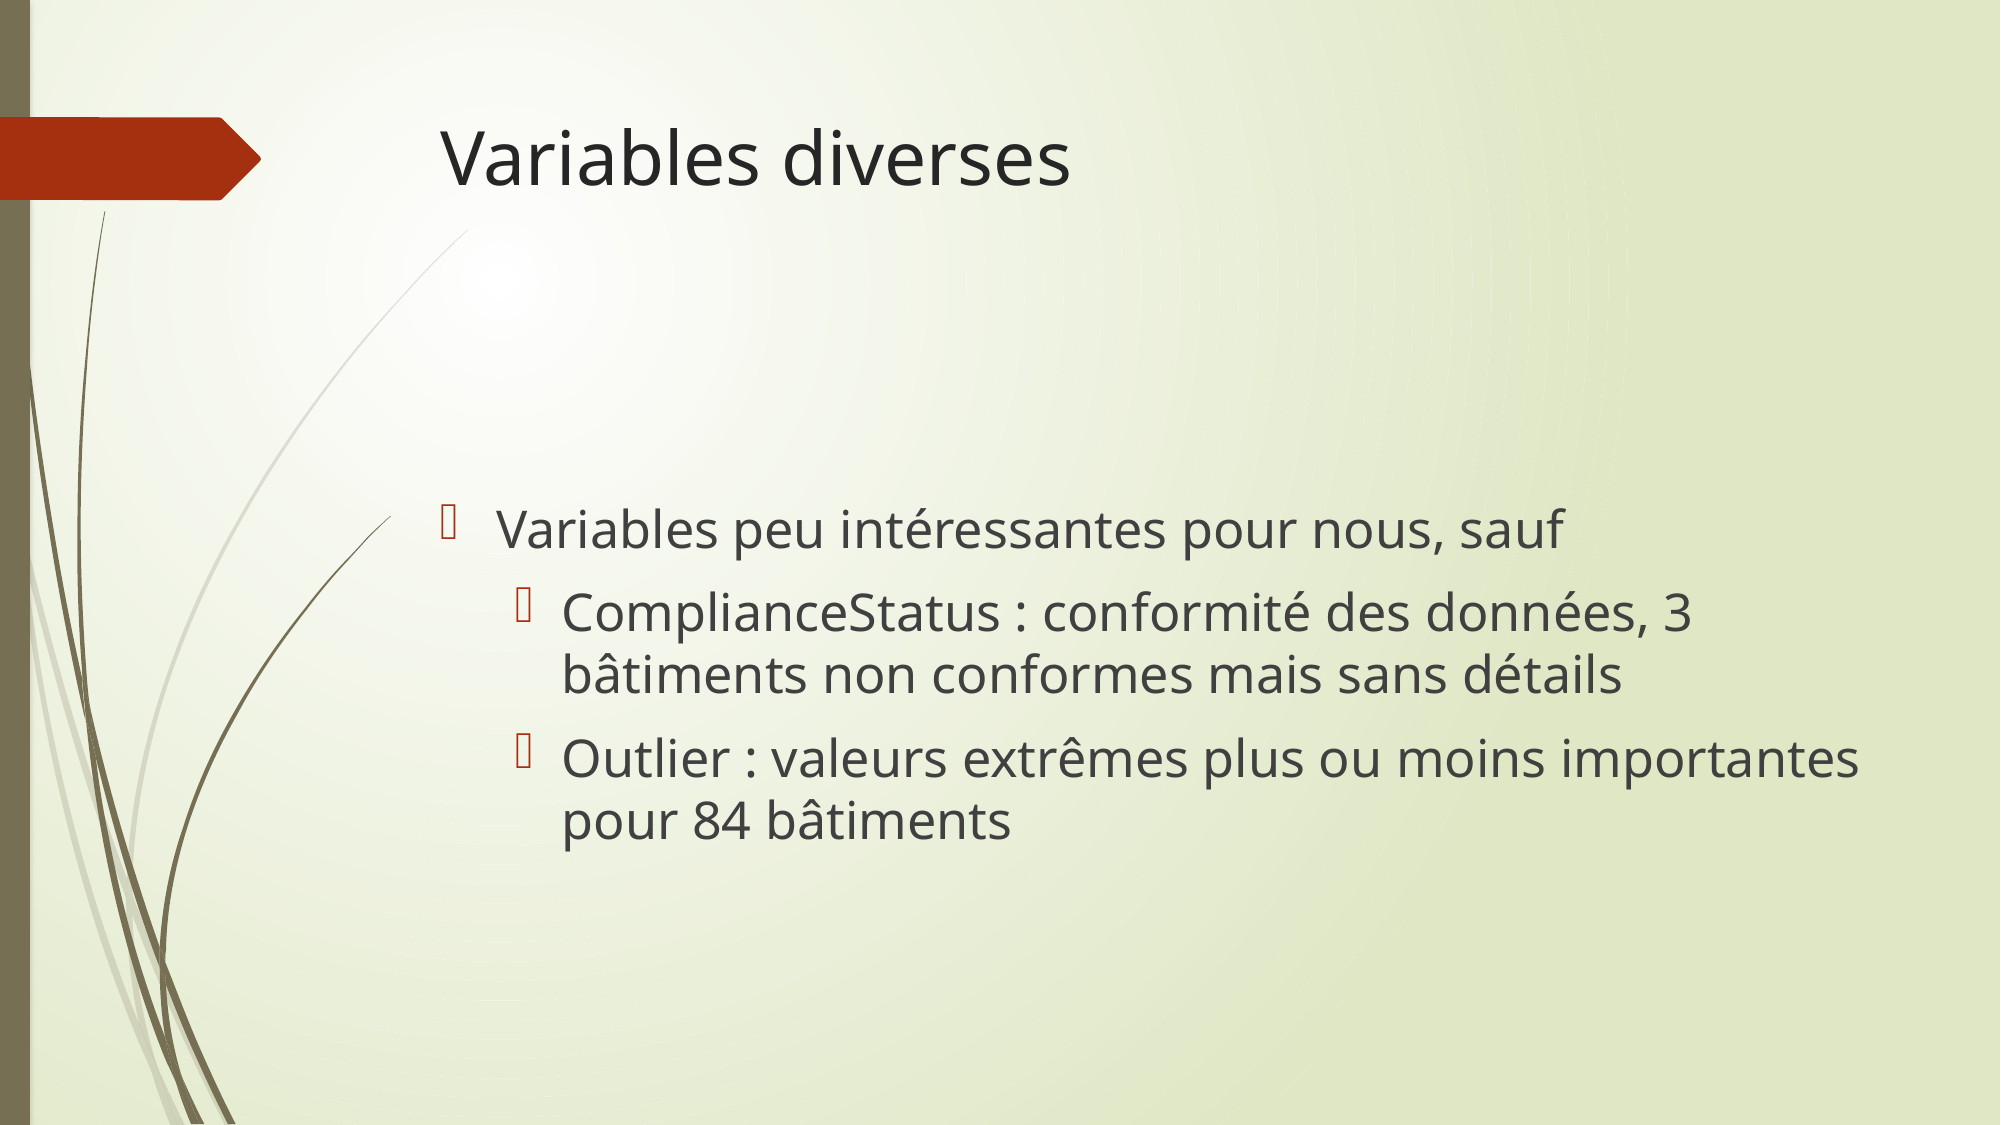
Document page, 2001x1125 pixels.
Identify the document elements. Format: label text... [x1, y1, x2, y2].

title Variables diverses [425, 102, 1888, 275]
list Variables peu intéressantes pour nous, sauf ComplianceStatus : conformité des données, 3 bâtiments non conformes mais sans détails Outlier : valeurs extrêmes plus ou moins importantes pour 84 bâtiments [424, 275, 1888, 1071]
